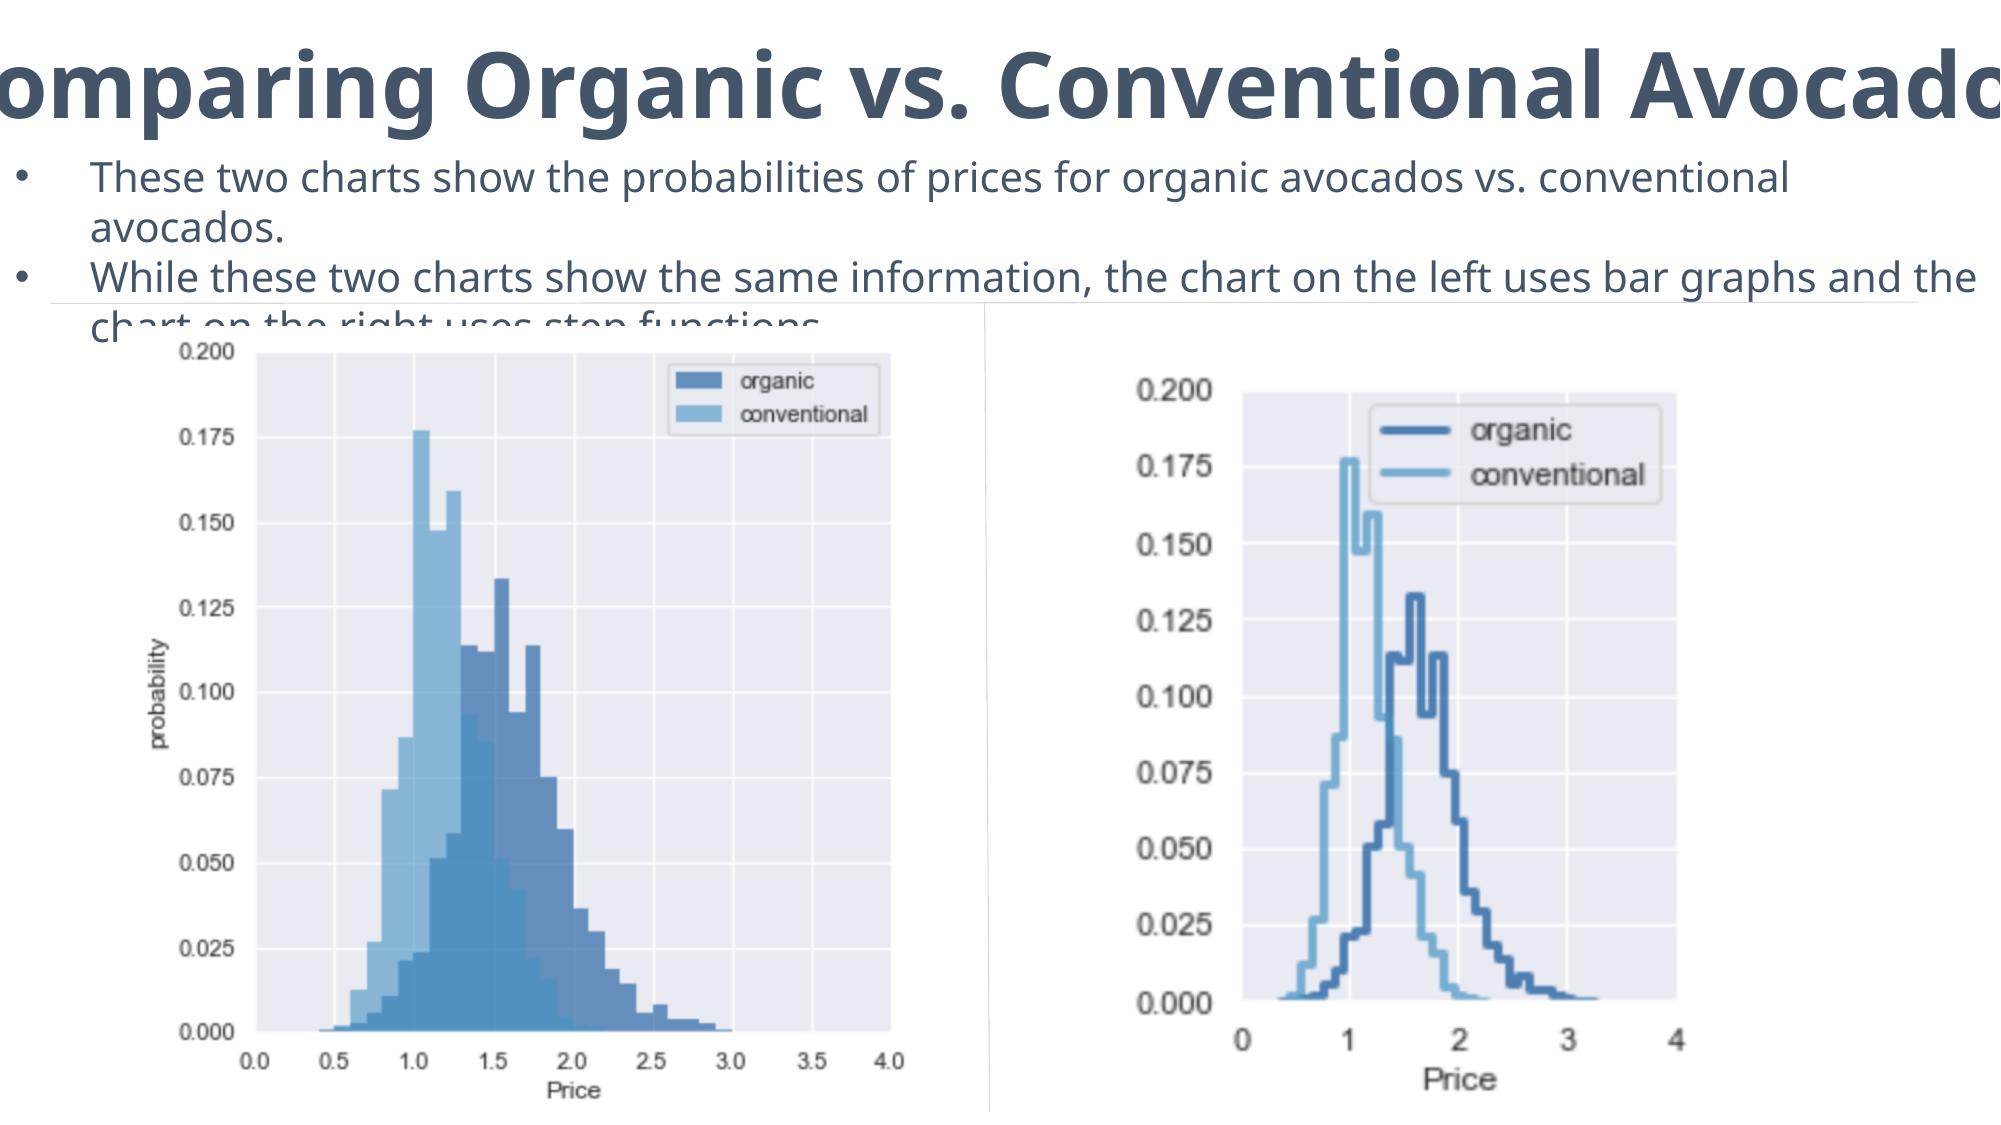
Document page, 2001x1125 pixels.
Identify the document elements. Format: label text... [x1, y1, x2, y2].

picture [127, 326, 939, 1113]
text_box These two charts show the probabilities of prices for organic avocados vs. conventional avocados. While these two charts show the same information, the chart on the left uses bar graphs and the chart on the right uses step functions. [0, 143, 1996, 359]
text_box Comparing Organic vs. Conventional Avocados [0, 23, 2000, 251]
picture [1097, 356, 1737, 1124]
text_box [984, 303, 990, 1113]
